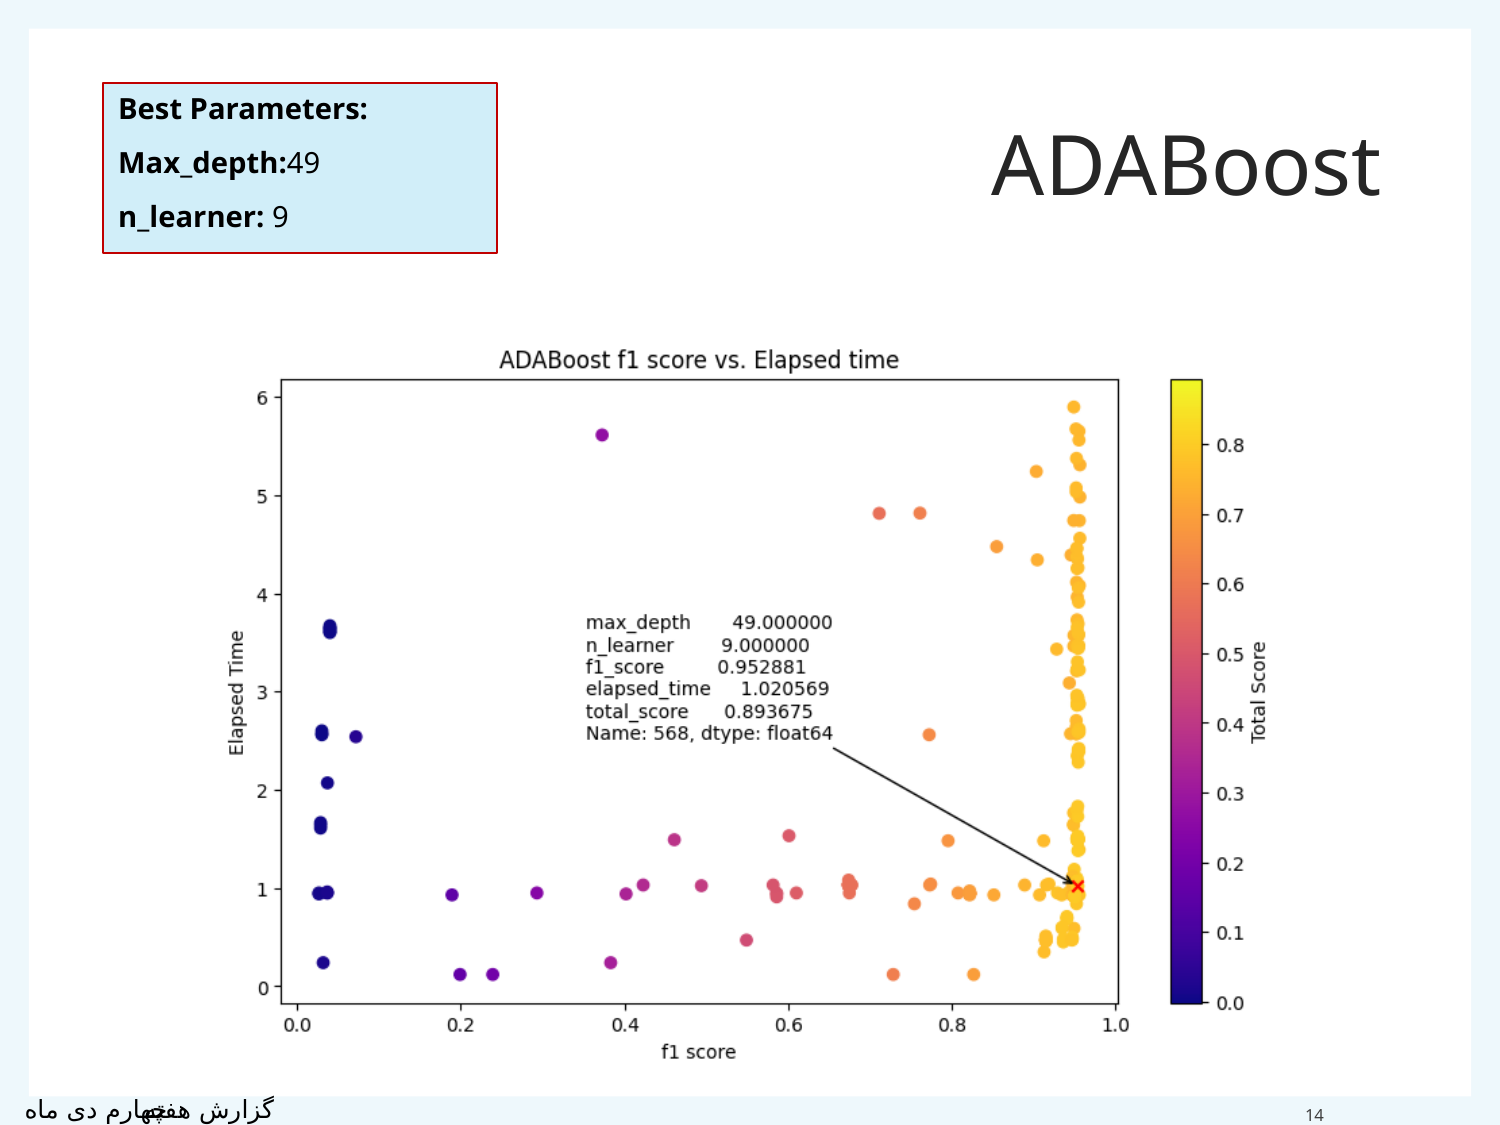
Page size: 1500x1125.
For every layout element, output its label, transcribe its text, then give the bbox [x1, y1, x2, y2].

title ADABoost [136, 55, 1397, 281]
picture [216, 336, 1284, 1075]
slide_number 14 [1290, 1092, 1470, 1125]
list Best Parameters: Max_depth:49 n_learner: 9 [102, 82, 498, 254]
